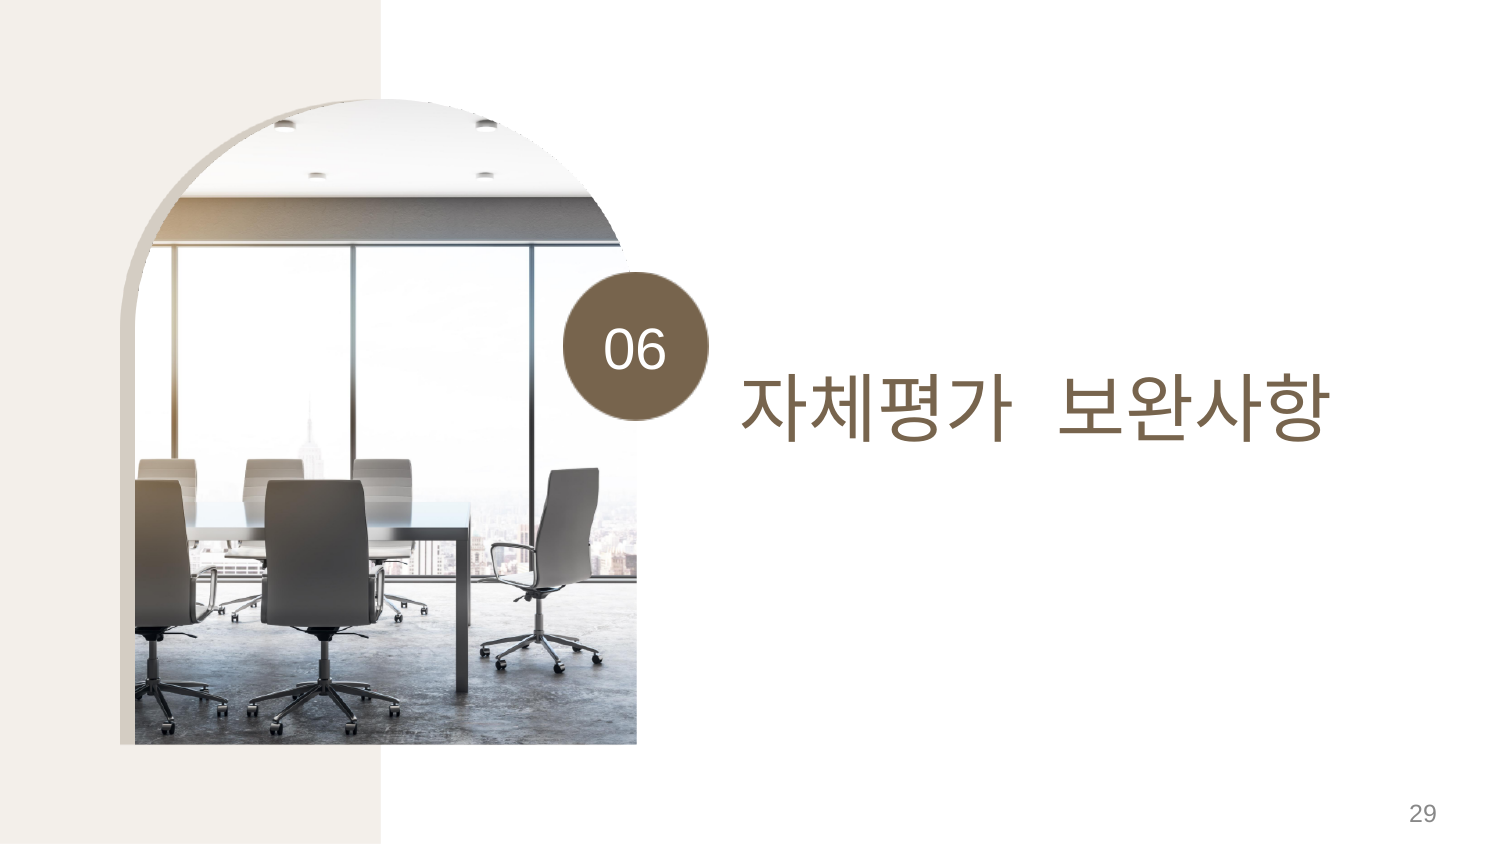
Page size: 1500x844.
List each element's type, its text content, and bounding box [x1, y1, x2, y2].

text_box 자체평가 보완사항 [878, 357, 1355, 455]
picture [563, 272, 709, 421]
slide_number ‹#› [1269, 797, 1445, 828]
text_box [0, 0, 873, 844]
